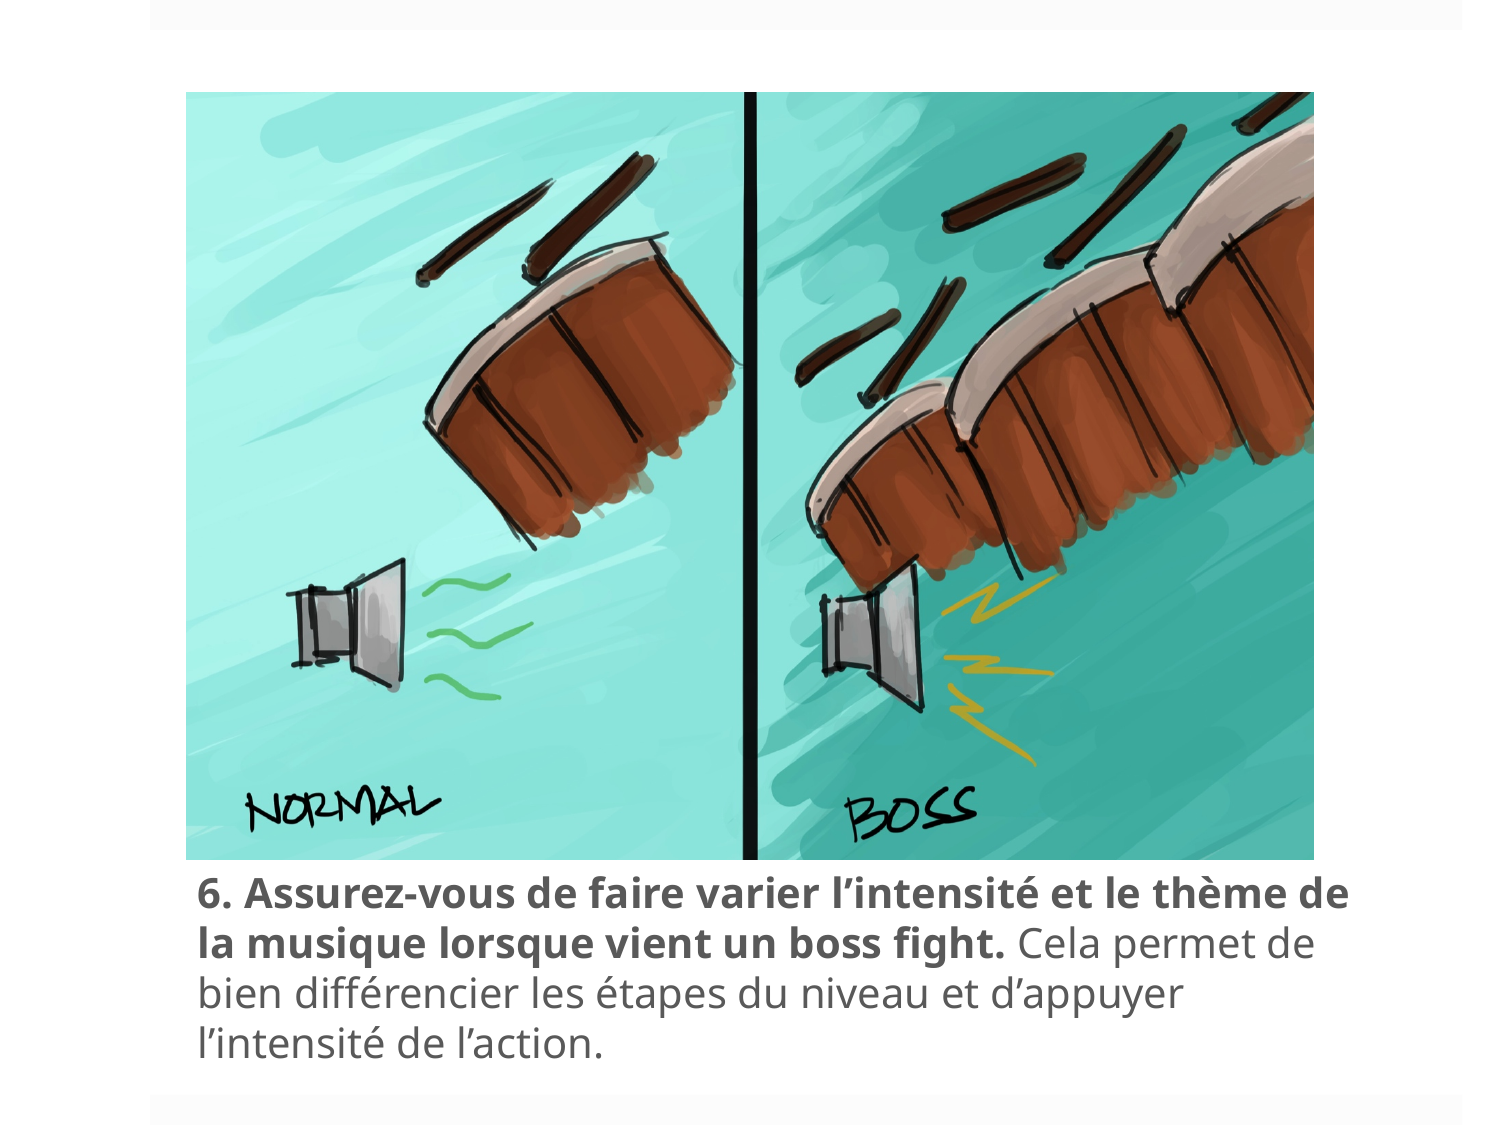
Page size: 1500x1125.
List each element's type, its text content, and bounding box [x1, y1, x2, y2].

picture [185, 92, 1314, 861]
list 6. Assurez-vous de faire varier l’intensité et le thème de la musique lorsque vient un boss fight. Cela permet de bien différencier les étapes du niveau et d’appuyer l’intensité de l’action. [182, 859, 1376, 1071]
